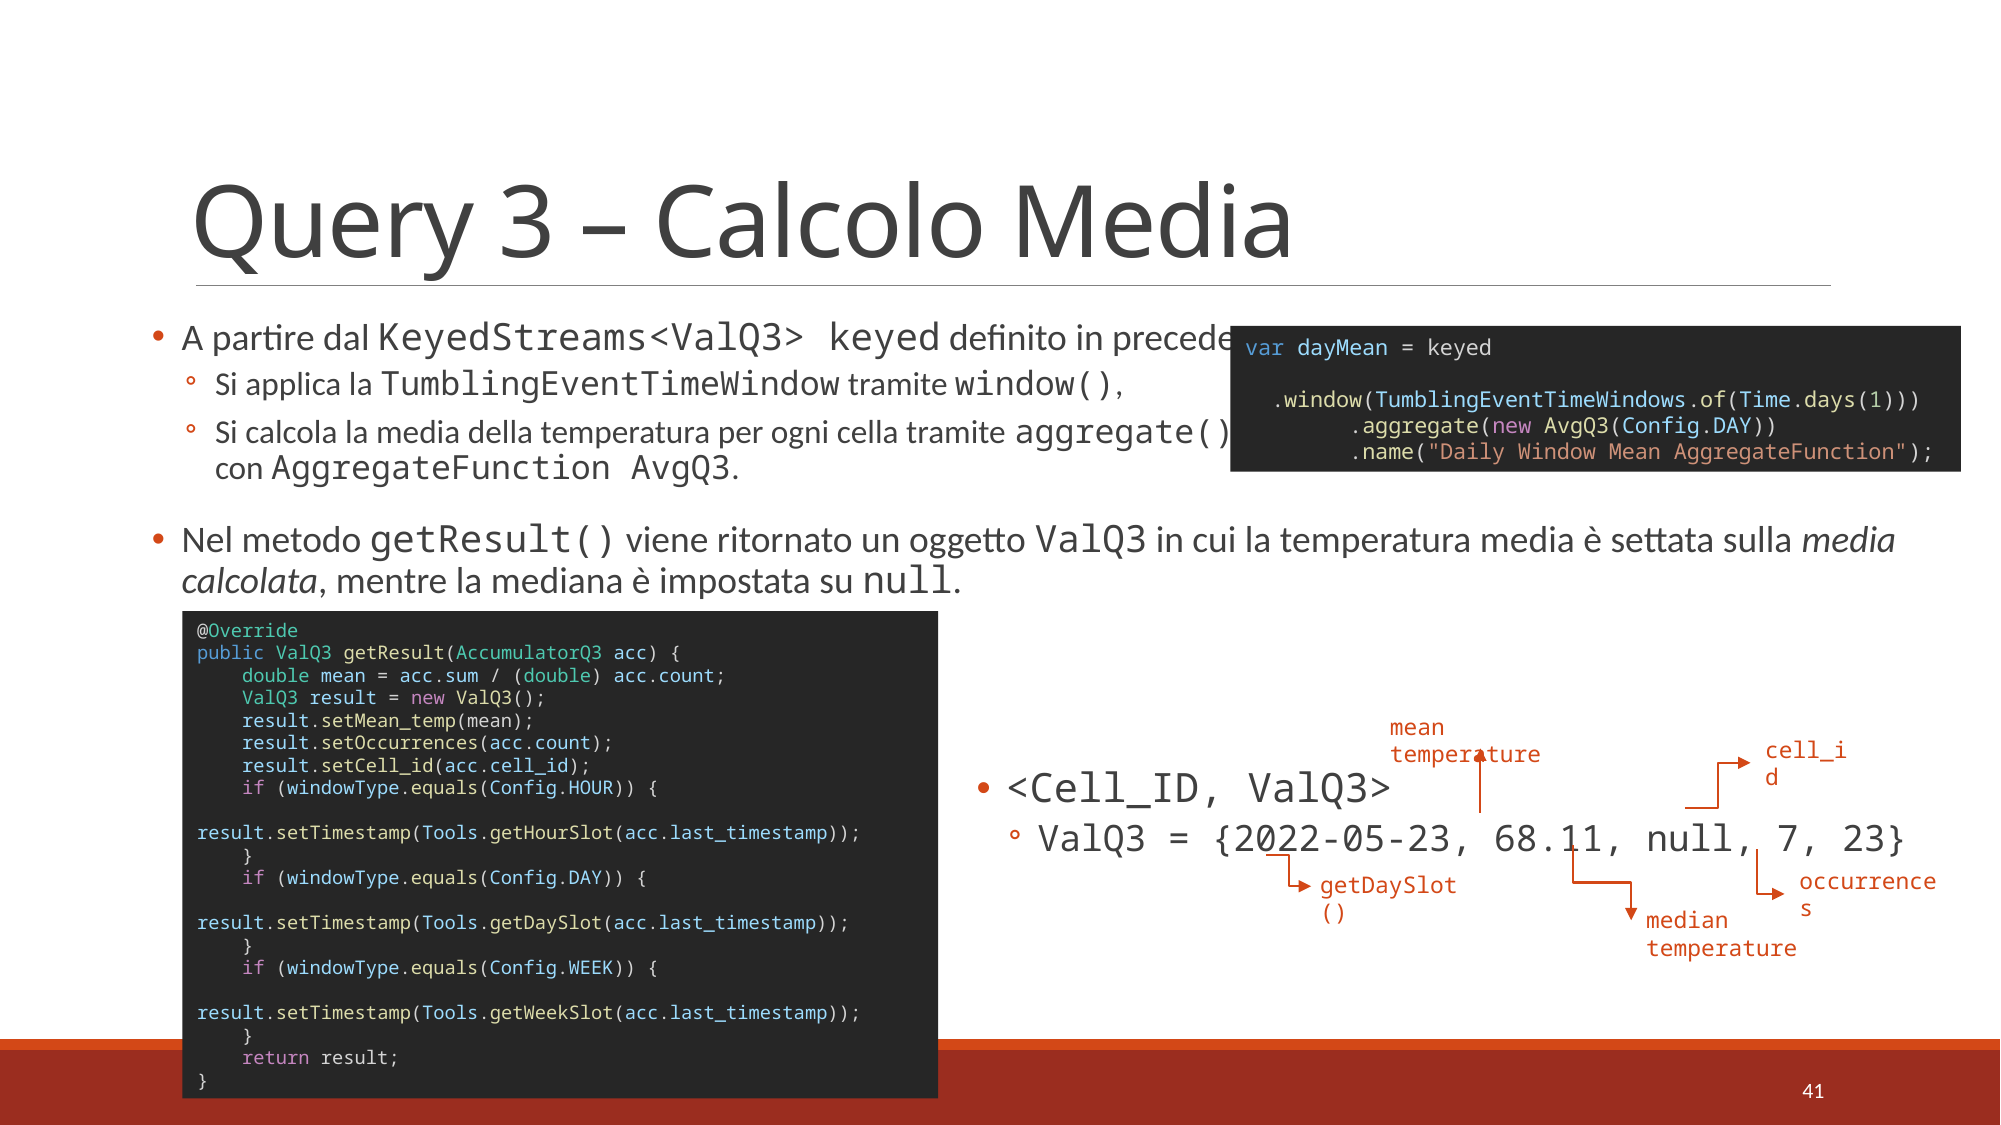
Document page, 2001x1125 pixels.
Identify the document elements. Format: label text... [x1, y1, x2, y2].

slide_number 41 [1624, 1059, 1840, 1120]
text_box @Override public ValQ3 getResult(AccumulatorQ3 acc) { double mean = acc.sum / (double) acc.count; ValQ3 result = new ValQ3(); result.setMean_temp(mean); result.setOccurrences(acc.count); result.setCell_id(acc.cell_id); if (windowType.equals(Config.HOUR)) { result.setTimestamp(Tools.getHourSlot(acc.last_timestamp)); } if (windowType.equals(Config.DAY)) { result.setTimestamp(Tools.getDaySlot(acc.last_timestamp)); } if (windowType.equals(Config.WEEK)) { result.setTimestamp(Tools.getWeekSlot(acc.last_timestamp)); } return result; } [182, 611, 939, 1099]
text_box var dayMean = keyed .window(TumblingEventTimeWindows.of(Time.days(1))) .aggregate(new AvgQ3(Config.DAY)) .name("Daily Window Mean AggregateFunction"); [1230, 325, 1961, 472]
list A partire dal KeyedStreams<ValQ3> keyed definito in precedenza: Si applica la TumblingEventTimeWindow tramite window(), Si calcola la media della temperatura per ogni cella tramite aggregate() con AggregateFunction AvgQ3. Nel metodo getResult() viene ritornato un oggetto ValQ3 in cui la temperatura media è settata sulla media calcolata, mentre la mediana è impostata su null. [151, 310, 1932, 974]
title Query 3 – Calcolo Media [175, 47, 1826, 285]
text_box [976, 704, 1963, 943]
